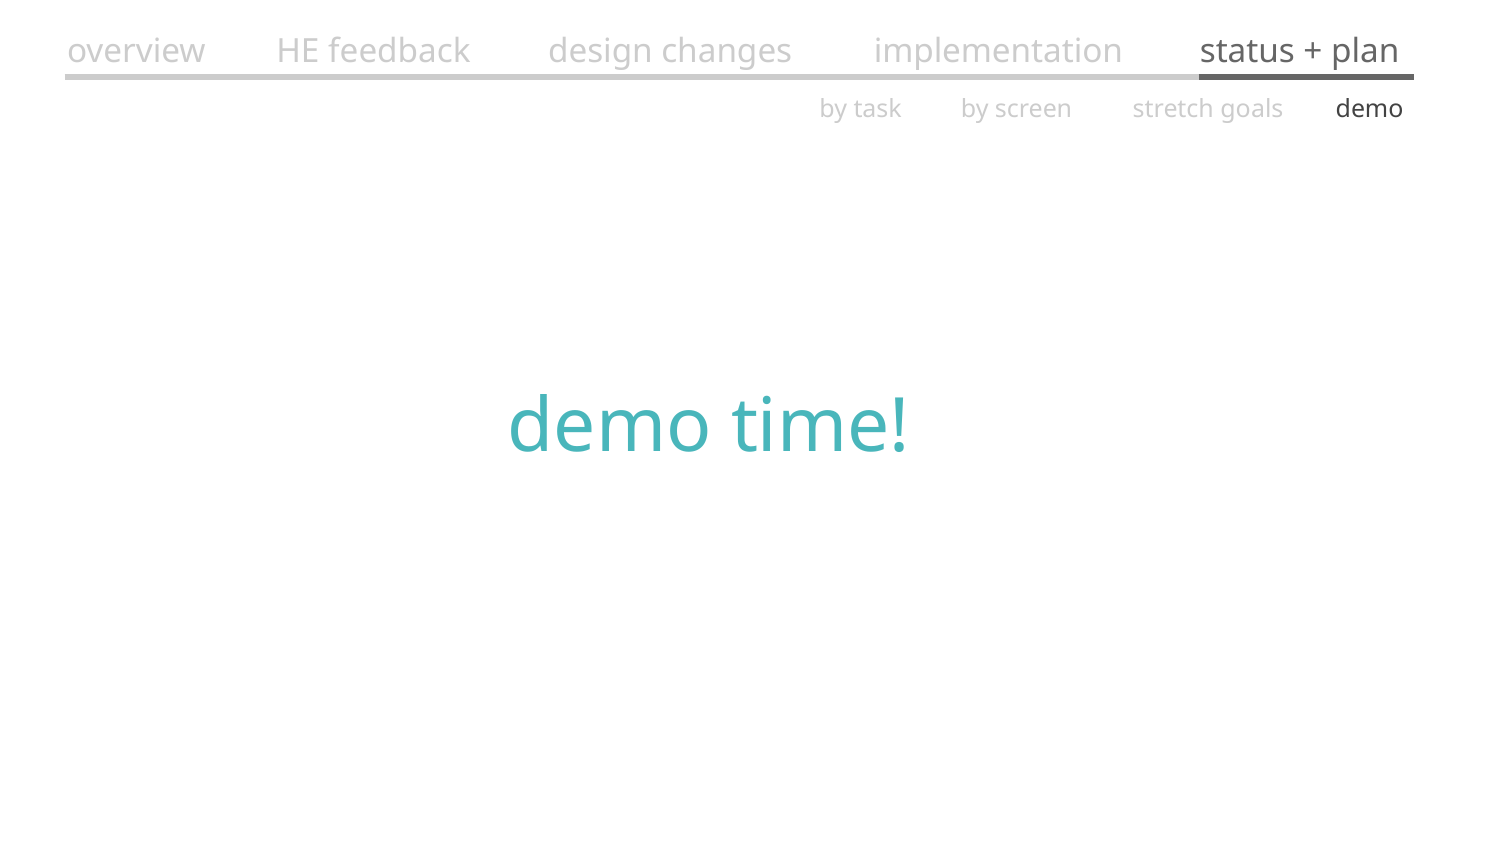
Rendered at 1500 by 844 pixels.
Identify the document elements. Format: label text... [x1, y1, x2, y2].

text_box status + plan [1184, 14, 1431, 77]
text_box HE feedback [261, 14, 508, 74]
text_box by screen [945, 86, 1099, 140]
text_box overview [52, 14, 233, 78]
text_box stretch goals [1117, 86, 1312, 140]
title demo time! [492, 361, 973, 483]
text_box design changes [533, 14, 834, 74]
text_box demo [1320, 77, 1434, 140]
text_box by task [804, 86, 927, 140]
text_box implementation [859, 14, 1169, 74]
